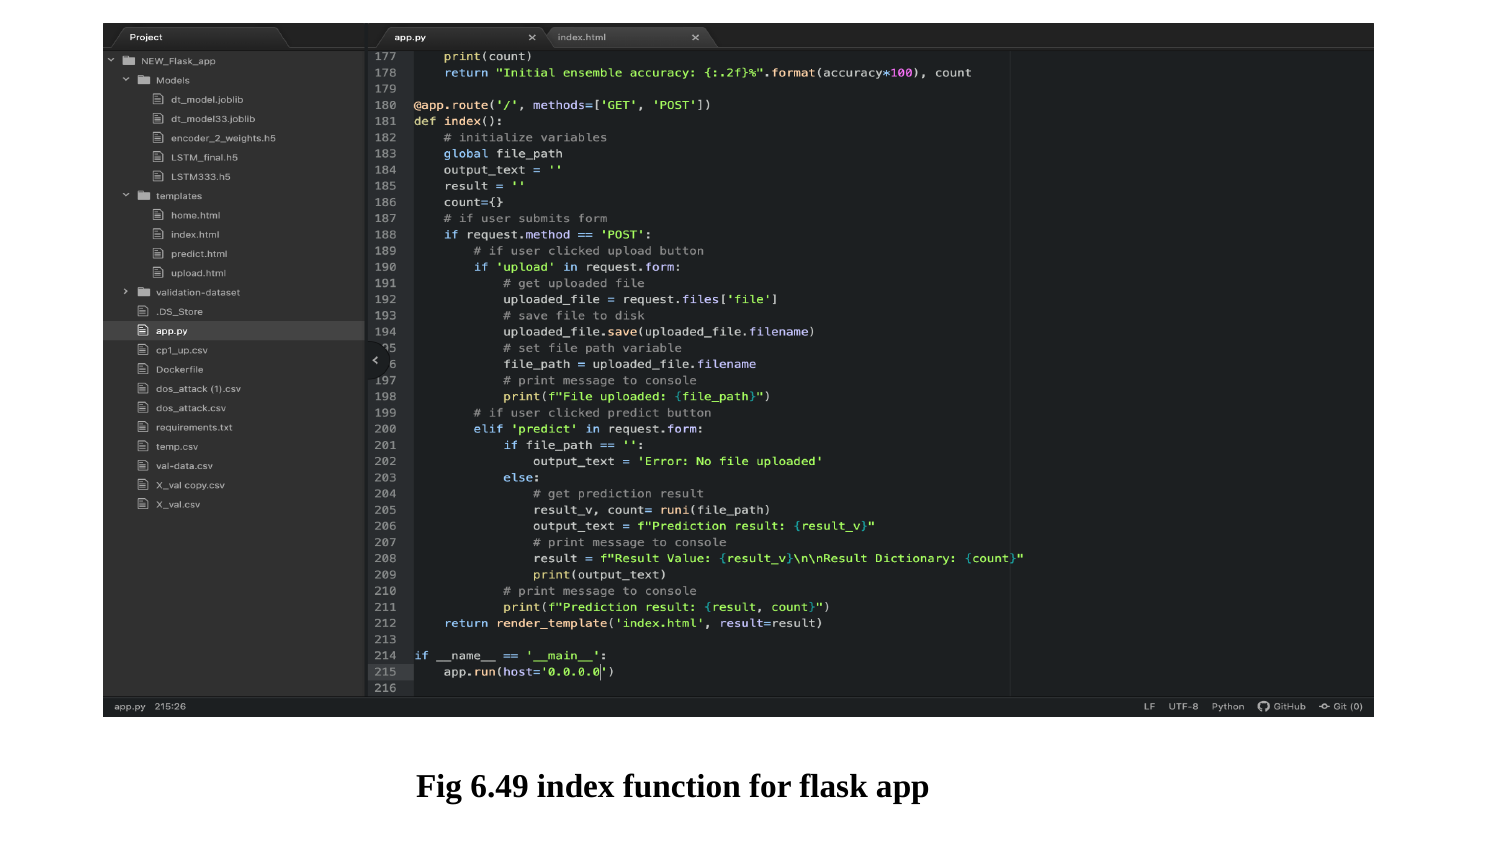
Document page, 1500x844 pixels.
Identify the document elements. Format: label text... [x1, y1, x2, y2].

picture [102, 23, 1374, 717]
text_box Fig 6.49 index function for flask app [159, 748, 1187, 819]
